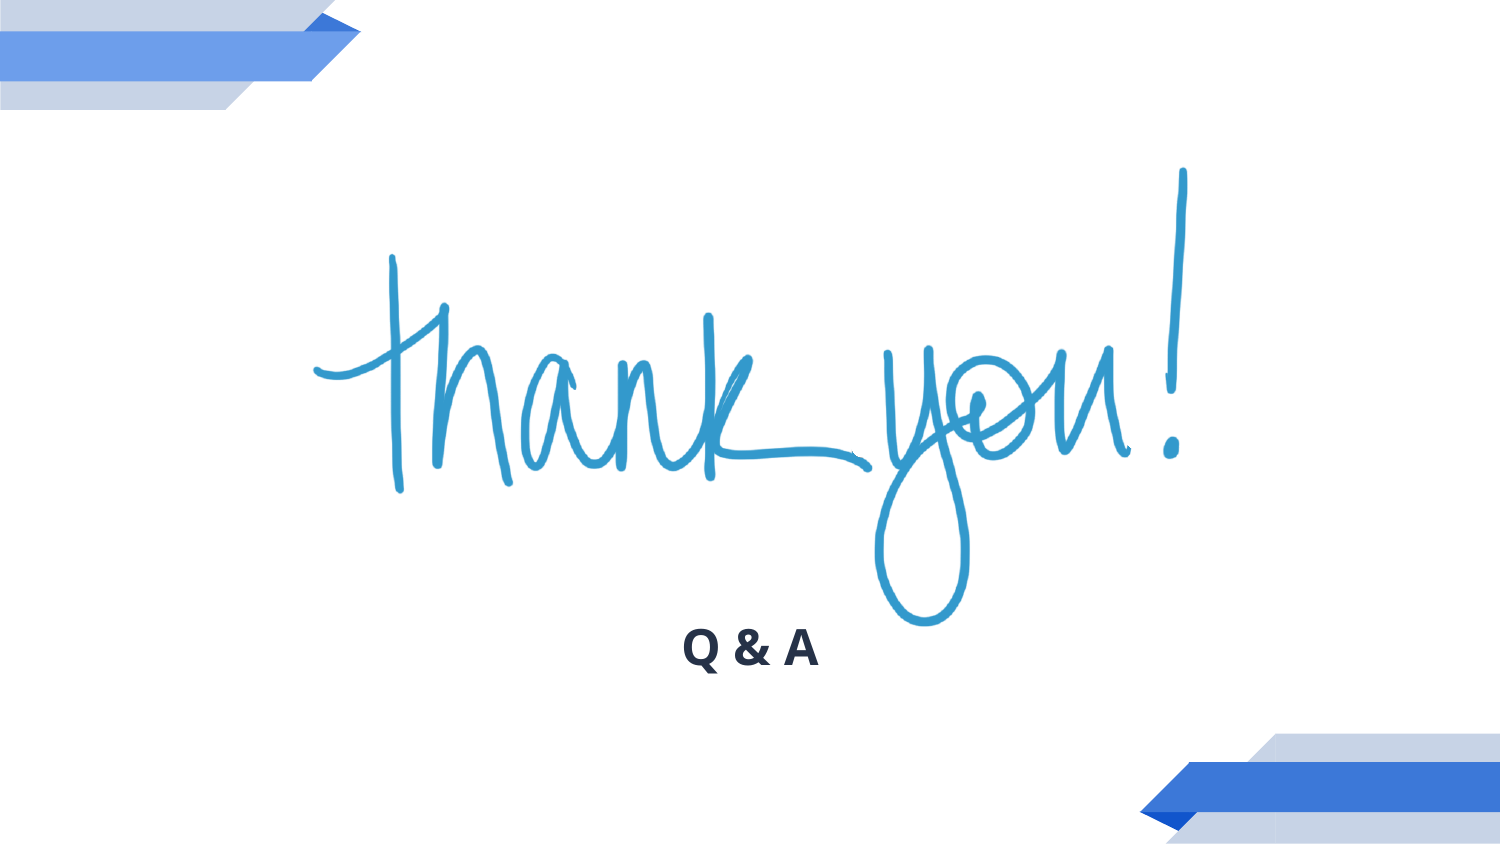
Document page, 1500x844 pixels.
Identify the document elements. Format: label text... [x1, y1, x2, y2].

subtitle Q & A [209, 552, 1291, 738]
picture [312, 166, 1188, 627]
